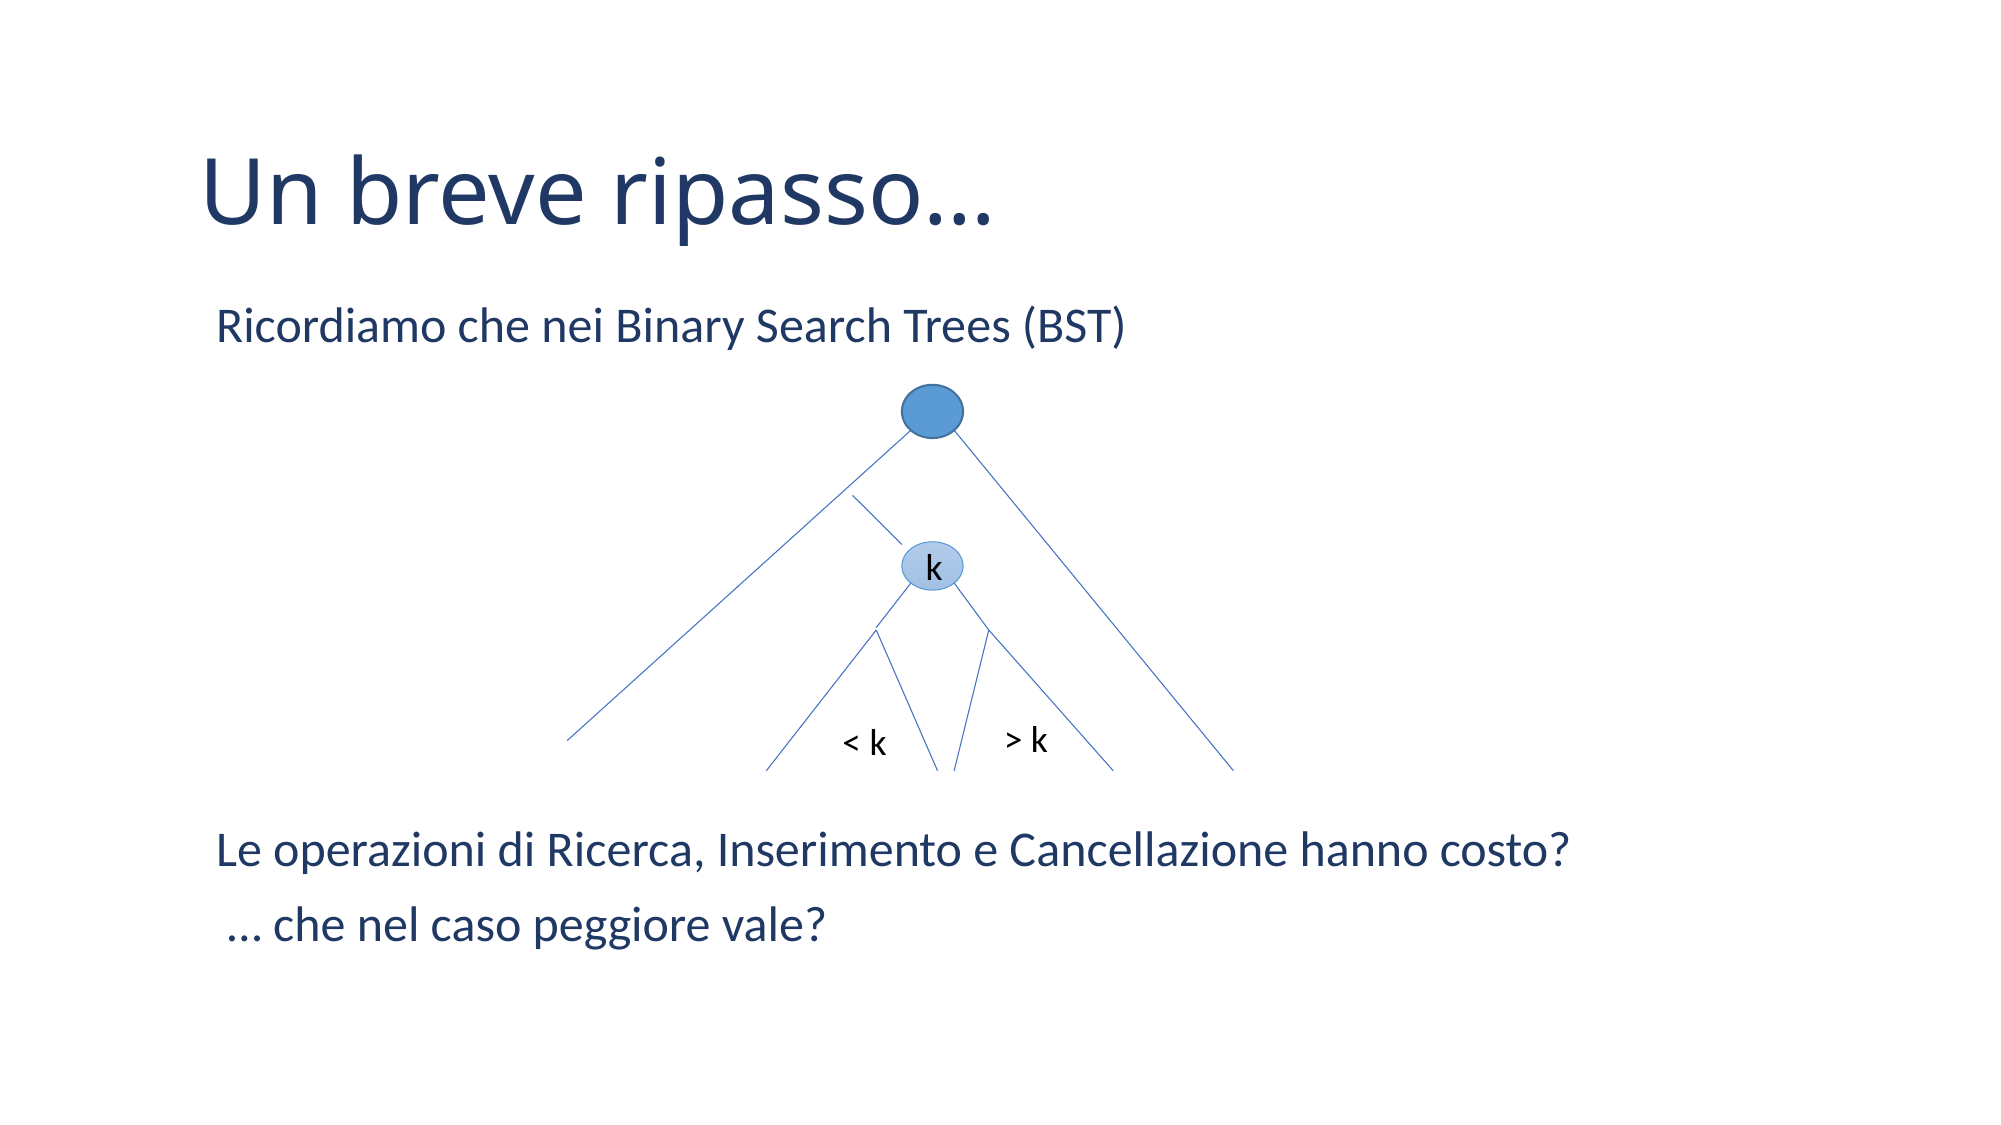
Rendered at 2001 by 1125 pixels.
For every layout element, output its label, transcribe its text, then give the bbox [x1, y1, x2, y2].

title Un breve ripasso… [184, 100, 1759, 253]
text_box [766, 629, 876, 771]
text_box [988, 629, 1114, 771]
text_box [954, 629, 988, 771]
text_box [567, 430, 911, 741]
text_box [900, 383, 965, 440]
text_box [876, 629, 938, 771]
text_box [954, 430, 1234, 771]
text_box k [911, 541, 954, 591]
